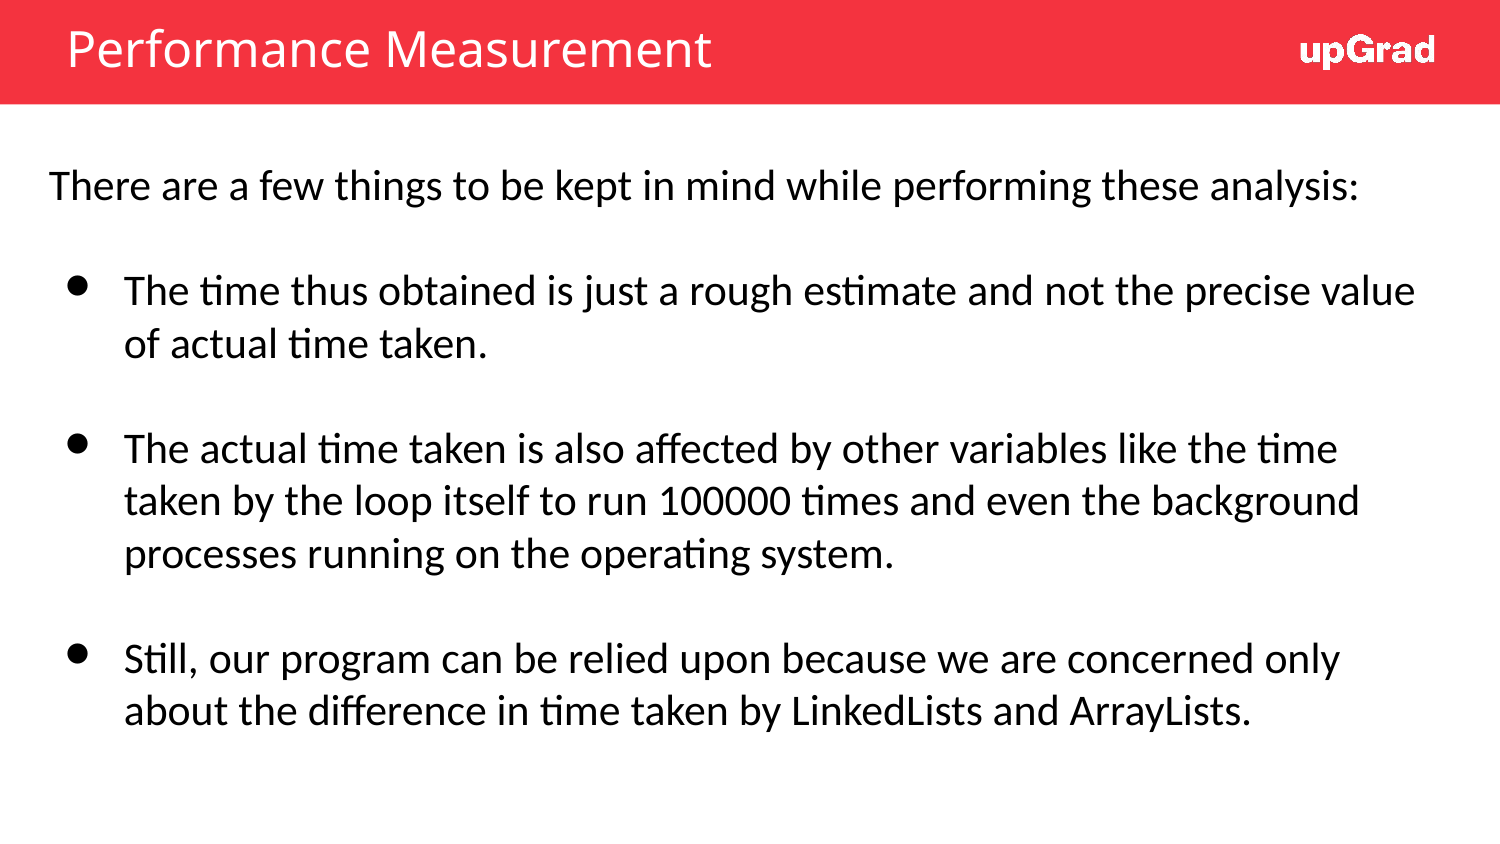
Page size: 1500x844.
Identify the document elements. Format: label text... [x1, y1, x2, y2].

text_box There are a few things to be kept in mind while performing these analysis: The time thus obtained is just a rough estimate and not the precise value of actual time taken. The actual time taken is also affected by other variables like the time taken by the loop itself to run 100000 times and even the background processes running on the operating system. Still, our program can be relied upon because we are concerned only about the difference in time taken by LinkedLists and ArrayLists. [33, 141, 1435, 312]
title Performance Measurement [63, 15, 1203, 80]
text_box [0, 0, 1500, 105]
text_box [1300, 34, 1435, 71]
